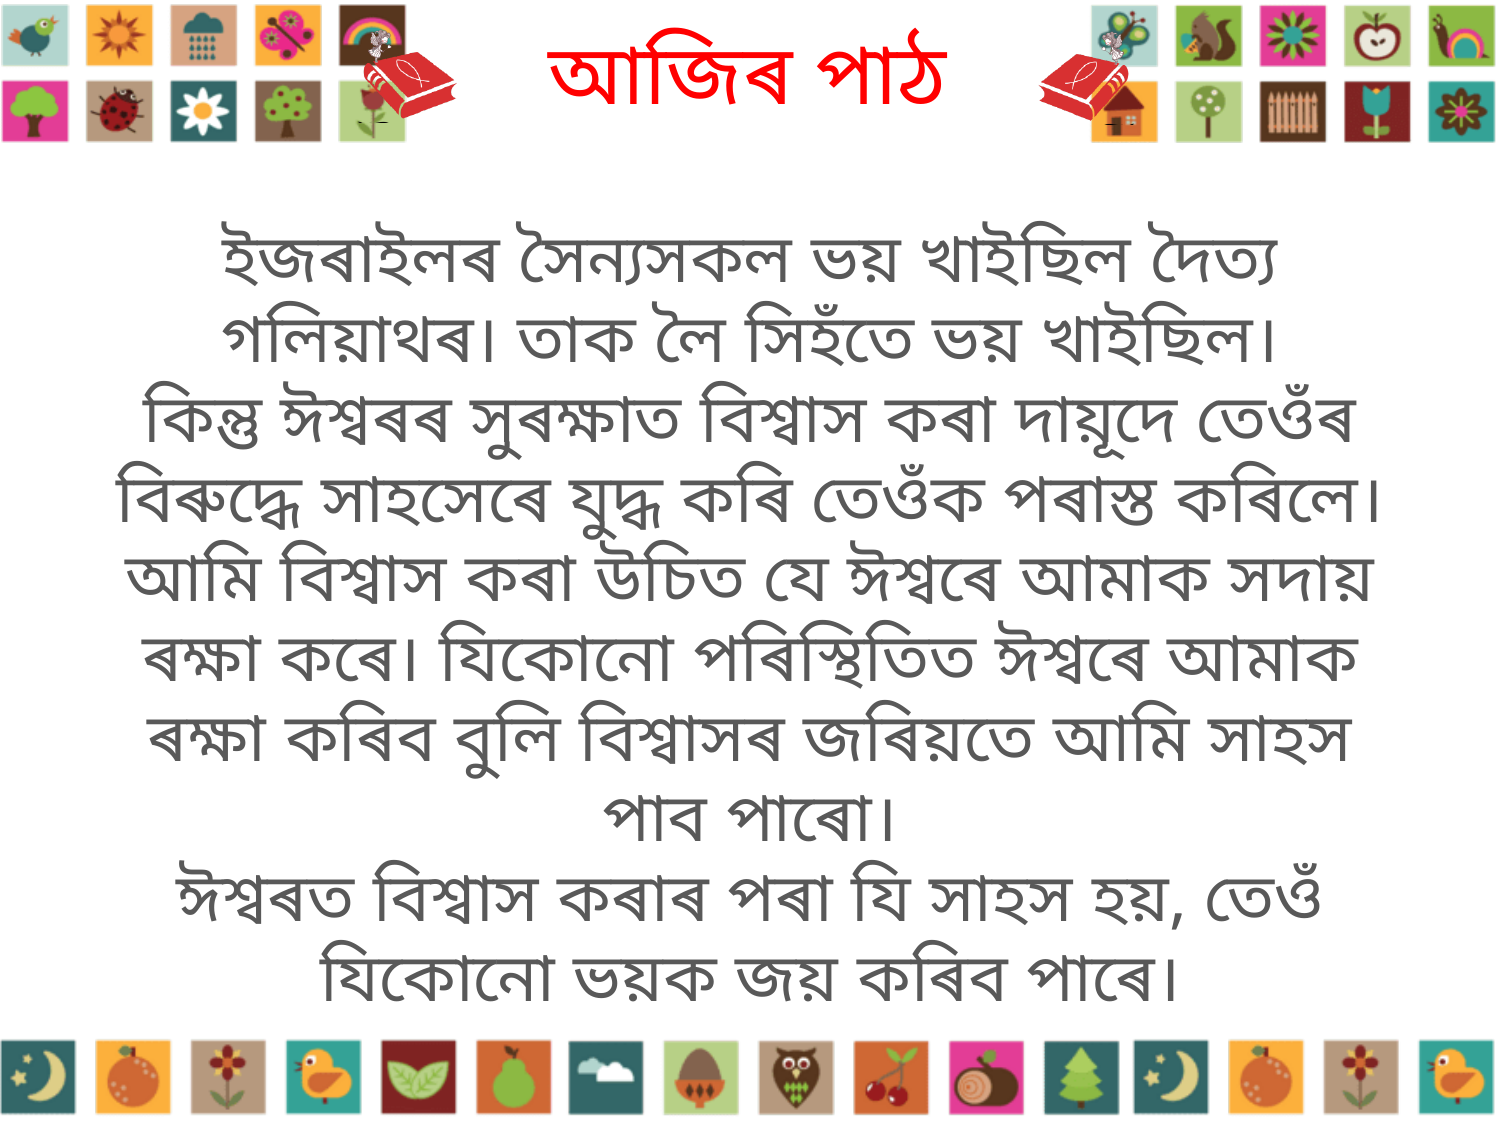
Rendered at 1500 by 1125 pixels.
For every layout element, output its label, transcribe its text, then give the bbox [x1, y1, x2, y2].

picture [0, 3, 489, 150]
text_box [0, 1028, 1500, 1118]
text_box ইজৰাইলৰ সৈন্যসকল ভয় খাইছিল দৈত্য গলিয়াথৰ। তাক লৈ সিহঁতে ভয় খাইছিল। কিন্তু ঈশ্বৰৰ সুৰক্ষাত বিশ্বাস কৰা দায়ূদে তেওঁৰ বিৰুদ্ধে সাহসেৰে যুদ্ধ কৰি তেওঁক পৰাস্ত কৰিলে। আমি বিশ্বাস কৰা উচিত যে ঈশ্বৰে আমাক সদায় ৰক্ষা কৰে। যিকোনো পৰিস্থিতিত ঈশ্বৰে আমাক ৰক্ষা কৰিব বুলি বিশ্বাসৰ জৰিয়তে আমি সাহস পাব পাৰো। ঈশ্বৰত বিশ্বাস কৰাৰ পৰা যি সাহস হয়, তেওঁ যিকোনো ভয়ক জয় কৰিব পাৰে। [76, 208, 1424, 1023]
text_box আজিৰ পাঠ [427, 13, 1078, 129]
picture [1006, 3, 1500, 150]
